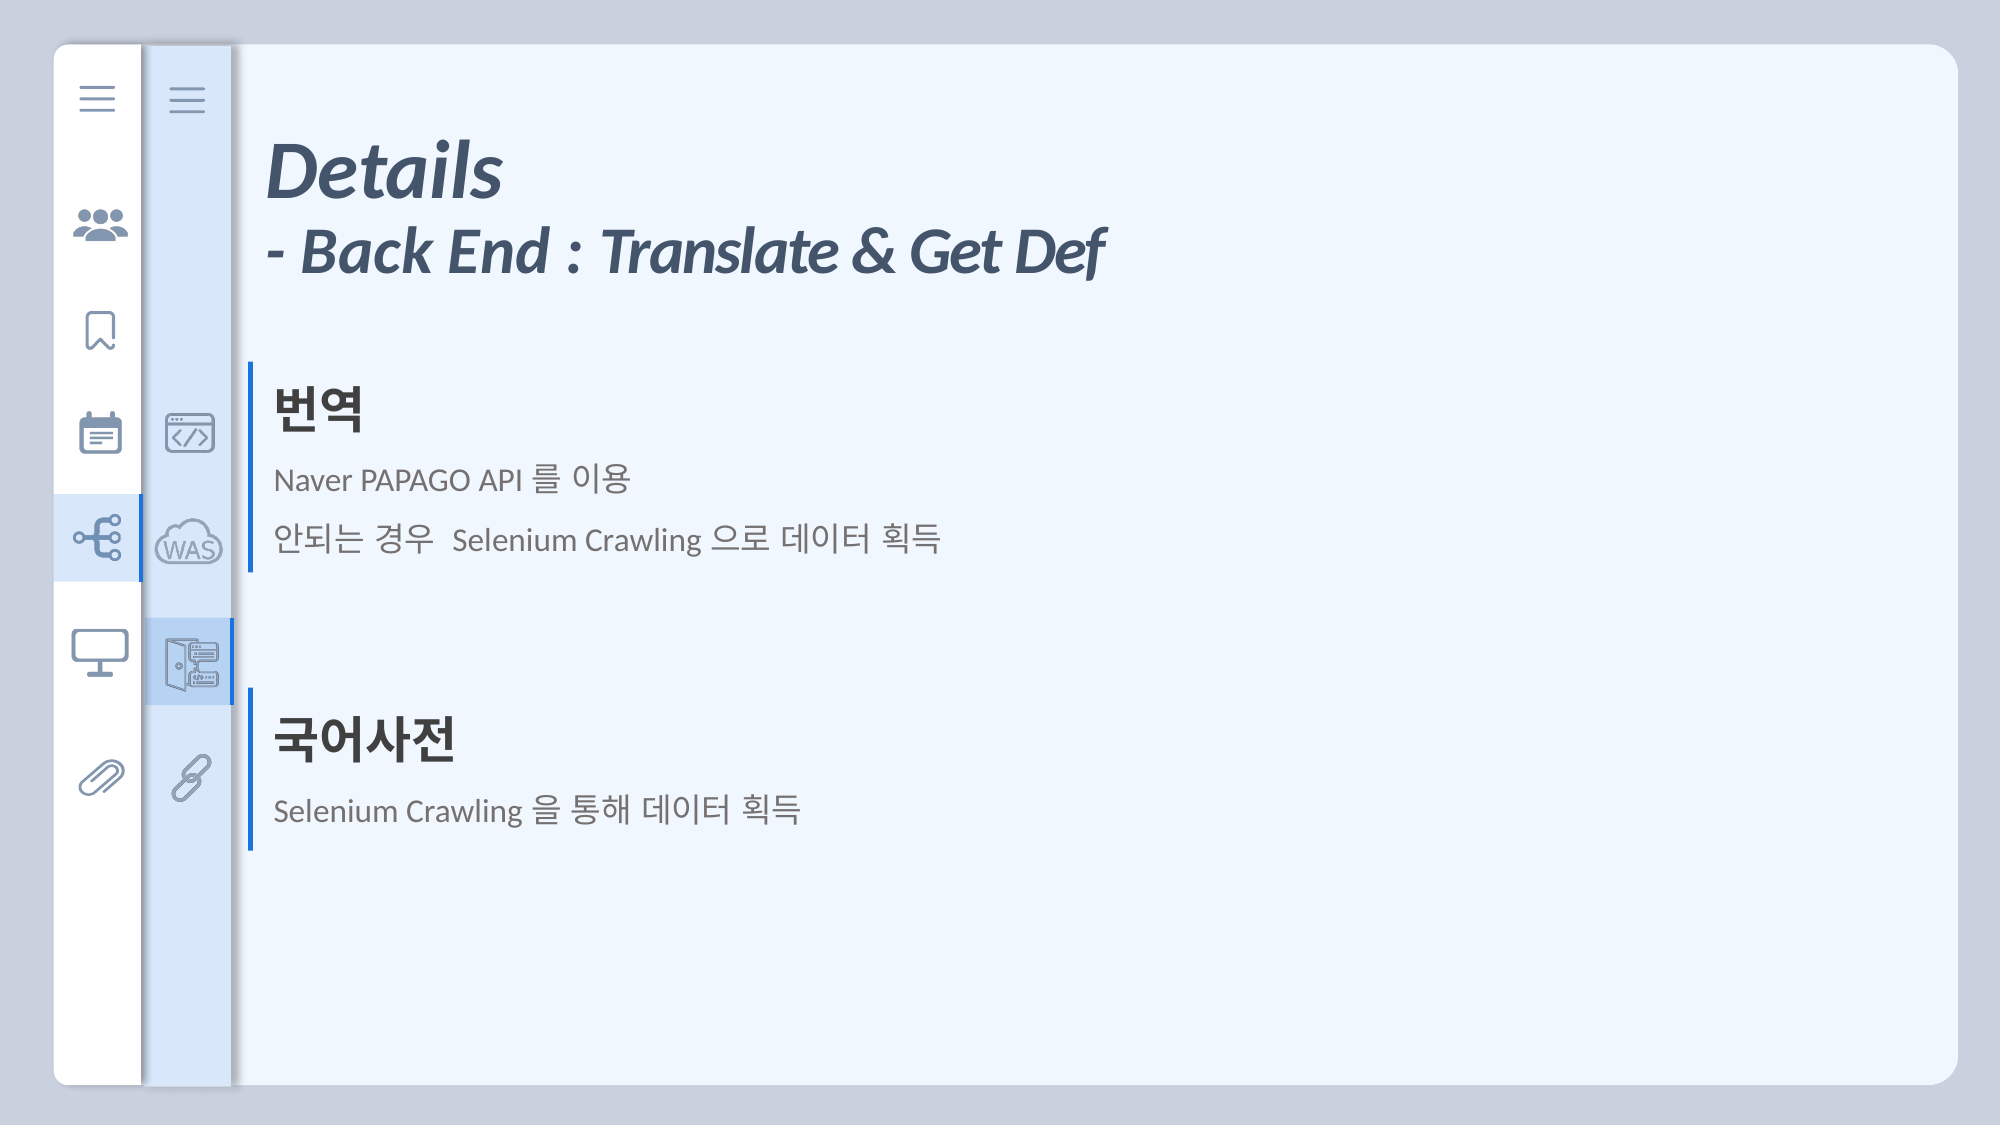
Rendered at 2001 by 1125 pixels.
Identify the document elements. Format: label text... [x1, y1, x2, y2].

text_box [244, 43, 1960, 1087]
text_box [150, 45, 232, 618]
picture [167, 754, 216, 802]
picture [164, 637, 220, 693]
table_header [151, 618, 230, 705]
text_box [53, 44, 141, 1086]
text_box [146, 705, 232, 1088]
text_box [250, 340, 1040, 585]
picture [163, 411, 217, 454]
picture [150, 512, 226, 569]
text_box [250, 671, 960, 860]
text_box Details [250, 58, 1378, 223]
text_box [169, 87, 205, 114]
text_box - Back End : Translate & Get Def [250, 159, 1327, 295]
